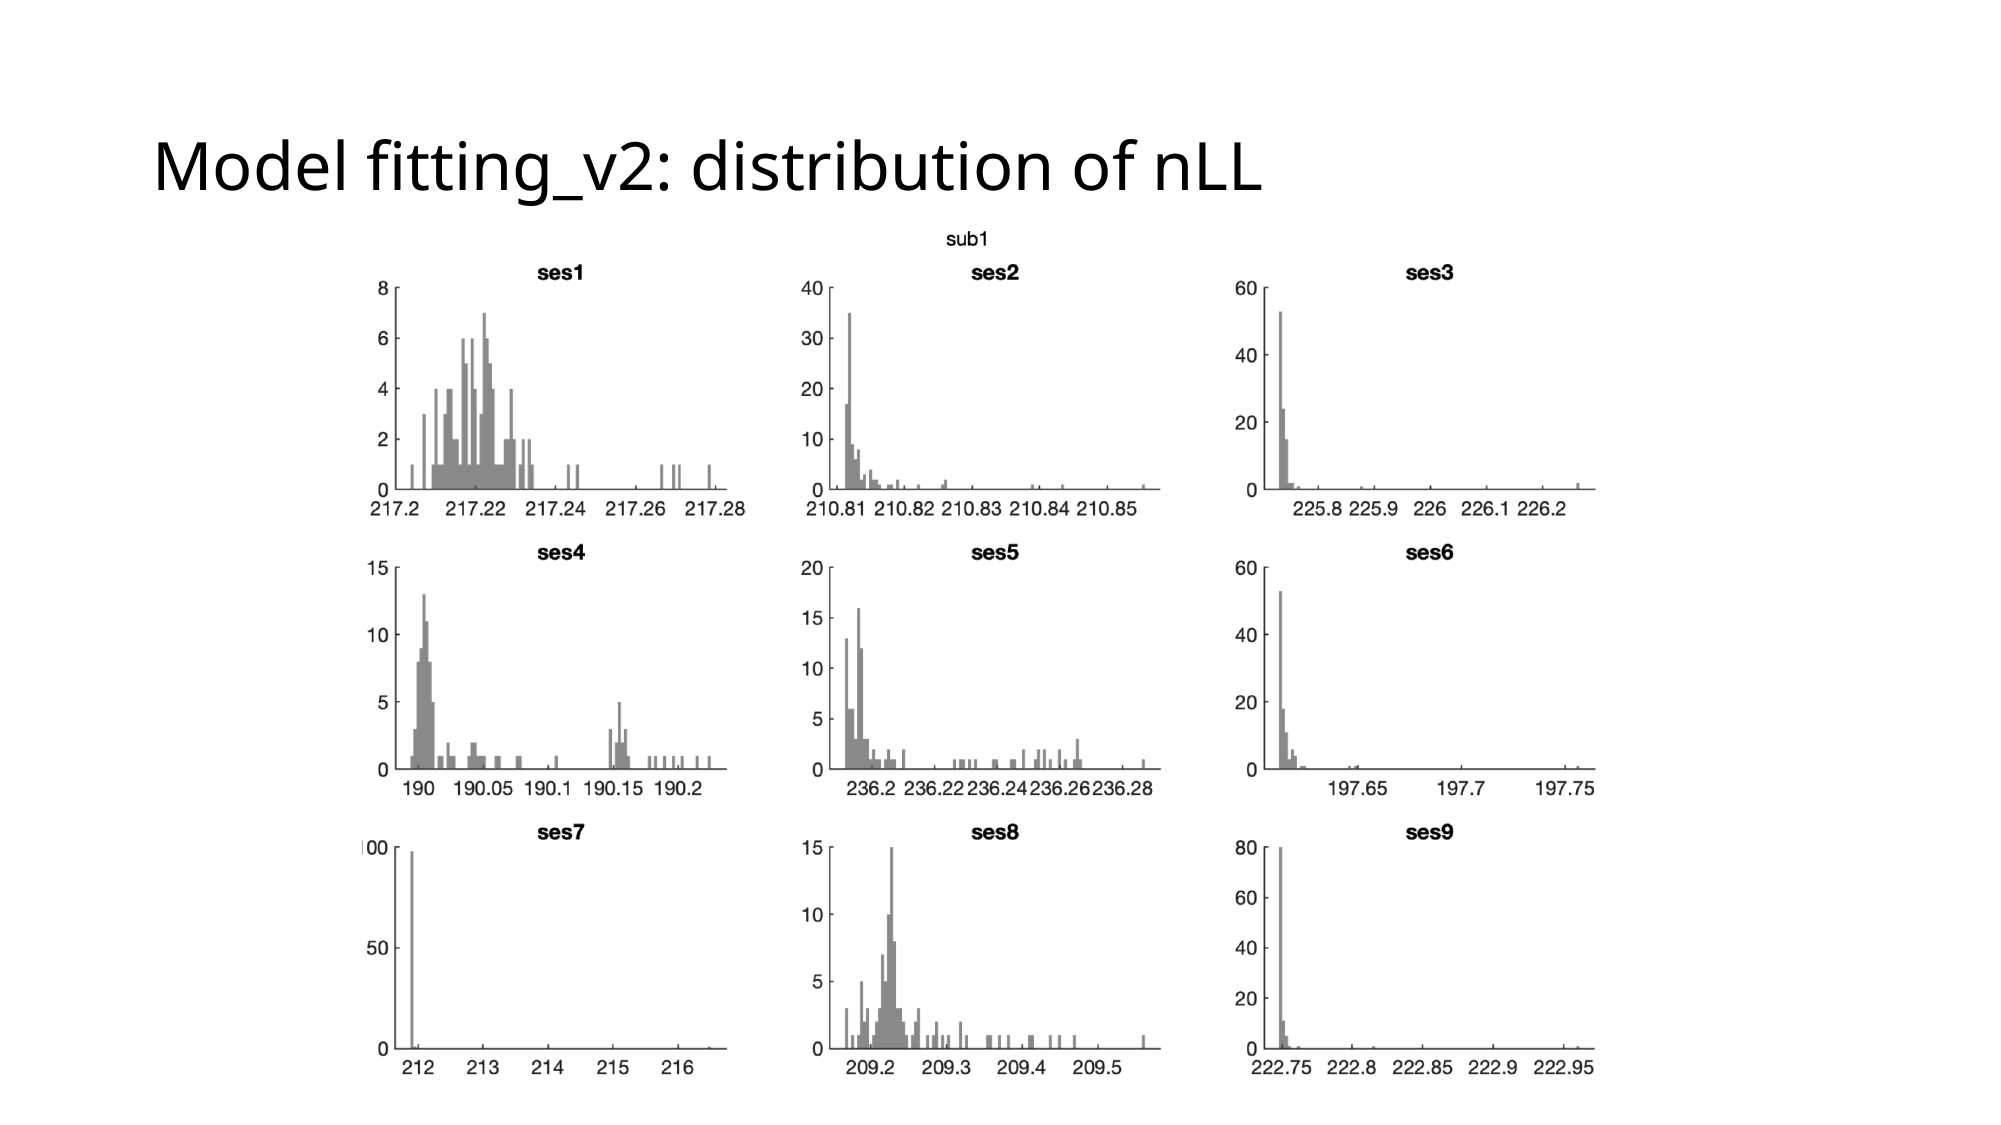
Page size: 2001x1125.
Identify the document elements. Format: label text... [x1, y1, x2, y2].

picture [362, 208, 1638, 1102]
title Model fitting_v2: distribution of nLL [137, 59, 1863, 278]
